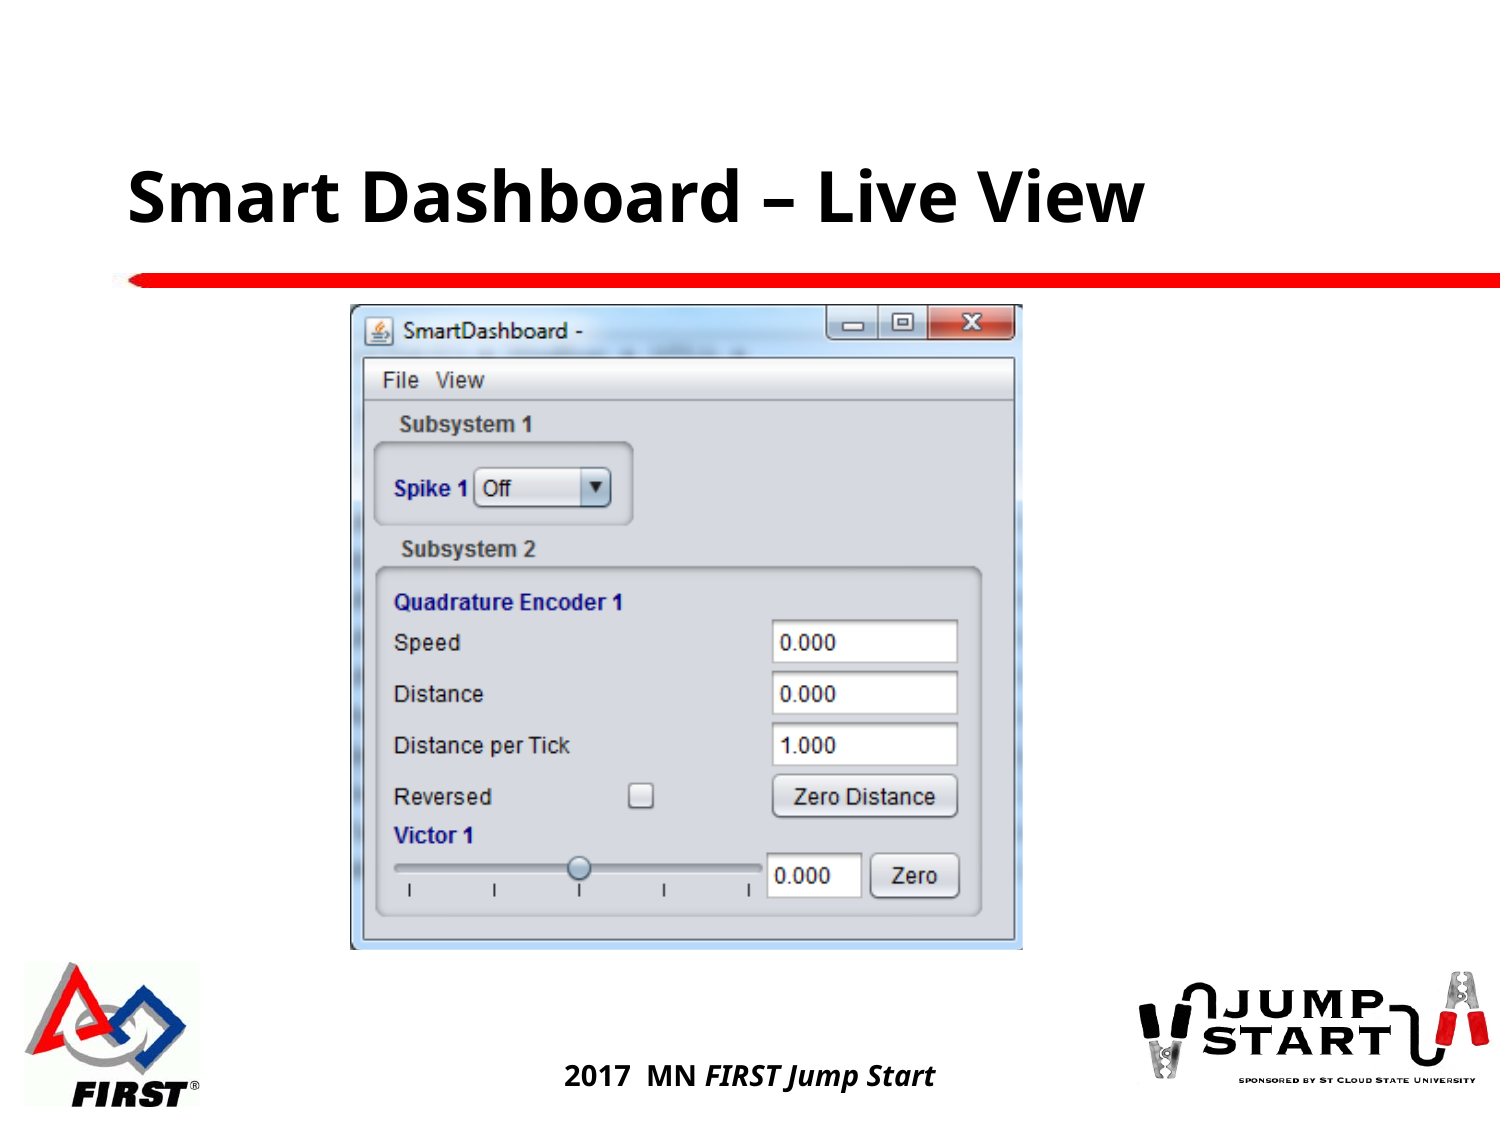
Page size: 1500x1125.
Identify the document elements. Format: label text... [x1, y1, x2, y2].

title Smart Dashboard – Live View [112, 99, 1388, 288]
picture [24, 962, 200, 1049]
picture [349, 304, 1500, 1125]
picture [24, 1101, 200, 1107]
footer 2017 MN FIRST Jump Start [0, 1049, 1007, 1101]
picture [1388, 273, 1500, 288]
